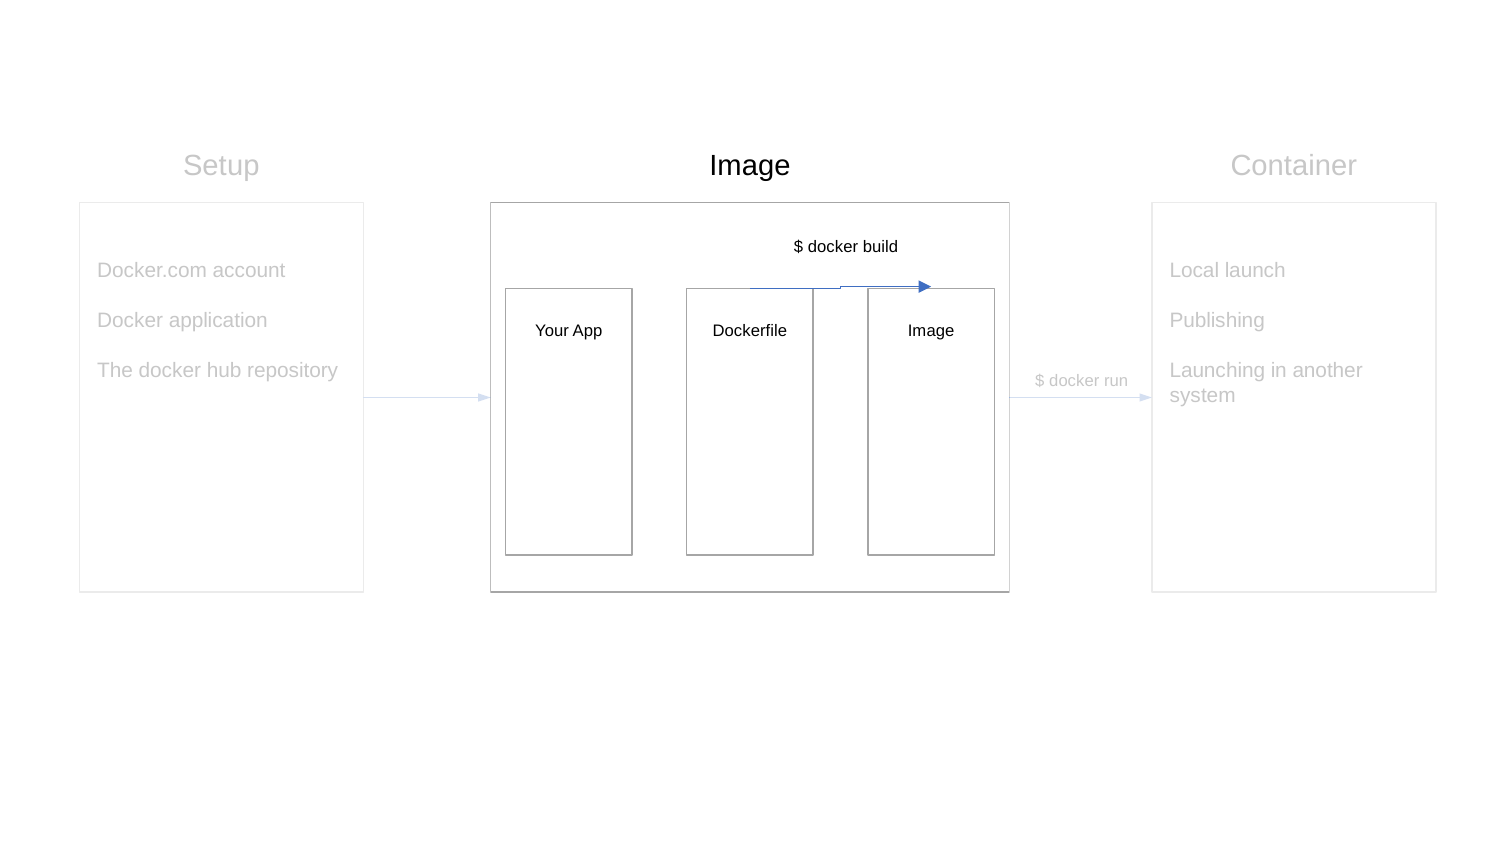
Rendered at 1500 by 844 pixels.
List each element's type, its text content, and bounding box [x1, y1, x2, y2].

text_box [55, 113, 493, 682]
text_box Image [866, 287, 997, 557]
text_box Dockerfile [684, 287, 815, 557]
text_box Your App [503, 287, 634, 557]
text_box [1007, 80, 1460, 650]
text_box Image [493, 139, 1007, 189]
text_box $ docker build [779, 228, 834, 263]
text_box $ docker build [847, 228, 914, 263]
text_box [493, 201, 1007, 594]
